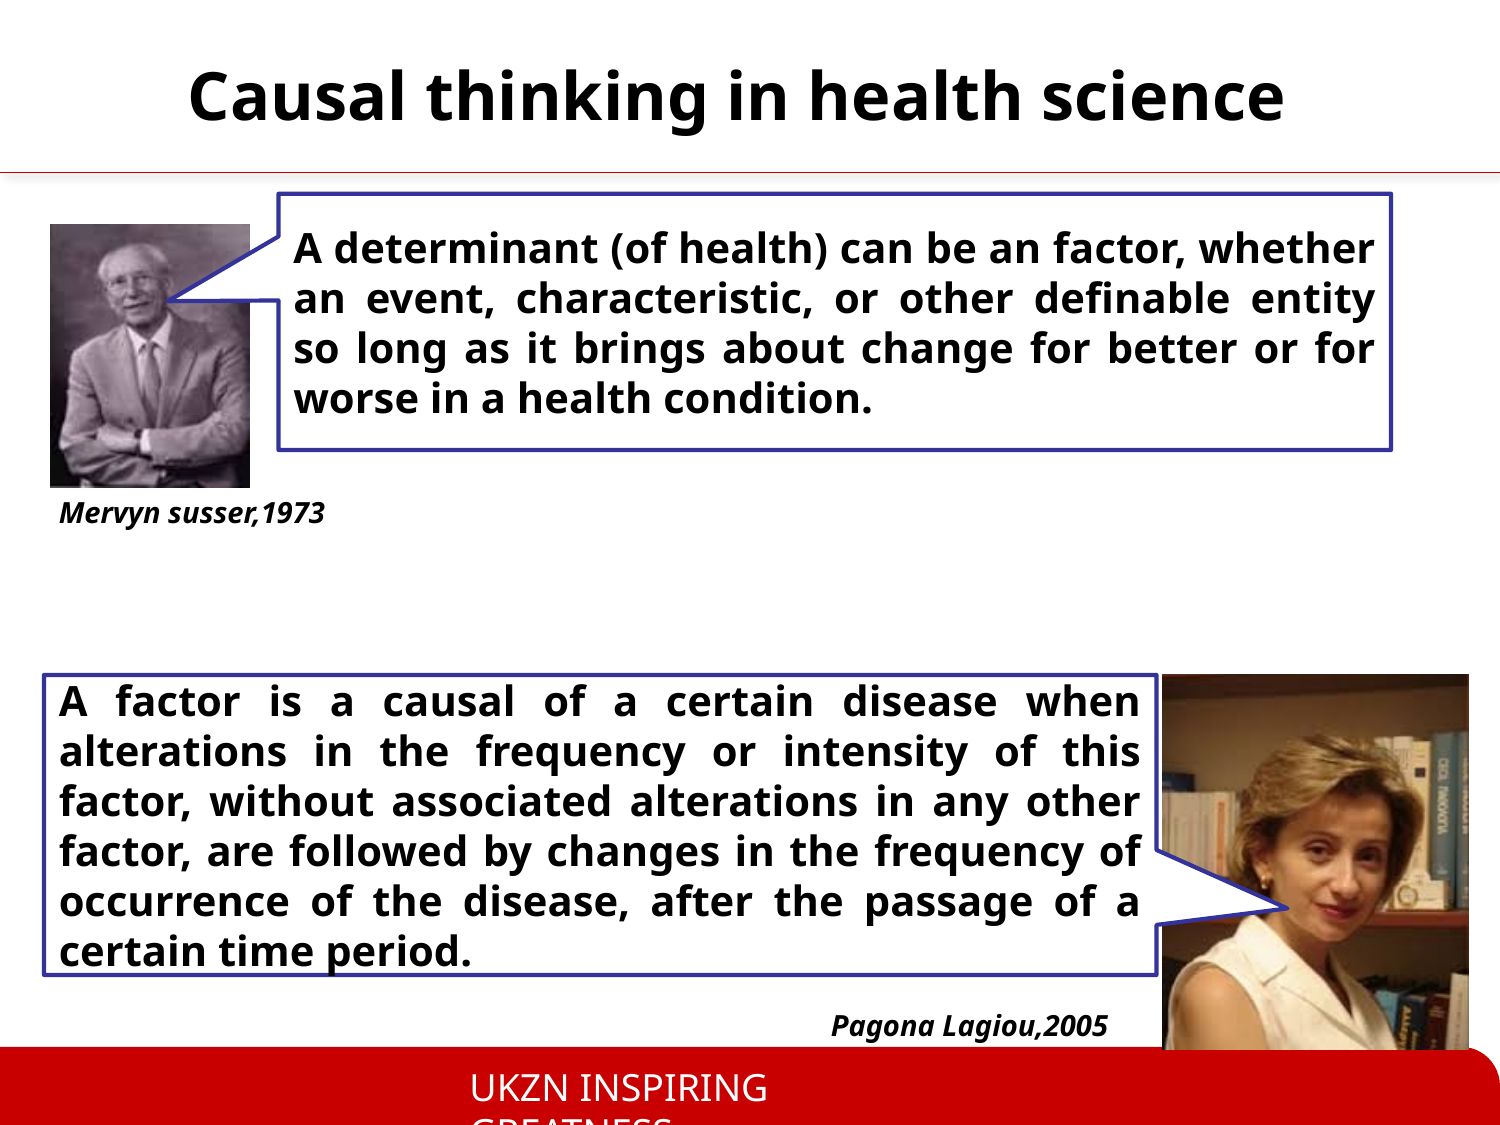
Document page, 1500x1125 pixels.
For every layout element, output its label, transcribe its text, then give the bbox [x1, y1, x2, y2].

picture [49, 224, 251, 488]
text_box Mervyn susser,1973 [43, 487, 375, 538]
picture [1162, 674, 1469, 1051]
text_box A determinant (of health) can be an factor, whether an event, characteristic, or other definable entity so long as it brings about change for better or for worse in a health condition. [254, 191, 1394, 453]
title Causal thinking in health science [62, 0, 1413, 188]
text_box A factor is a causal of a certain disease when alterations in the frequency or intensity of this factor, without associated alterations in any other factor, are followed by changes in the frequency of occurrence of the disease, after the passage of a certain time period. [41, 672, 1159, 978]
text_box Pagona Lagiou,2005 [816, 999, 1147, 1050]
